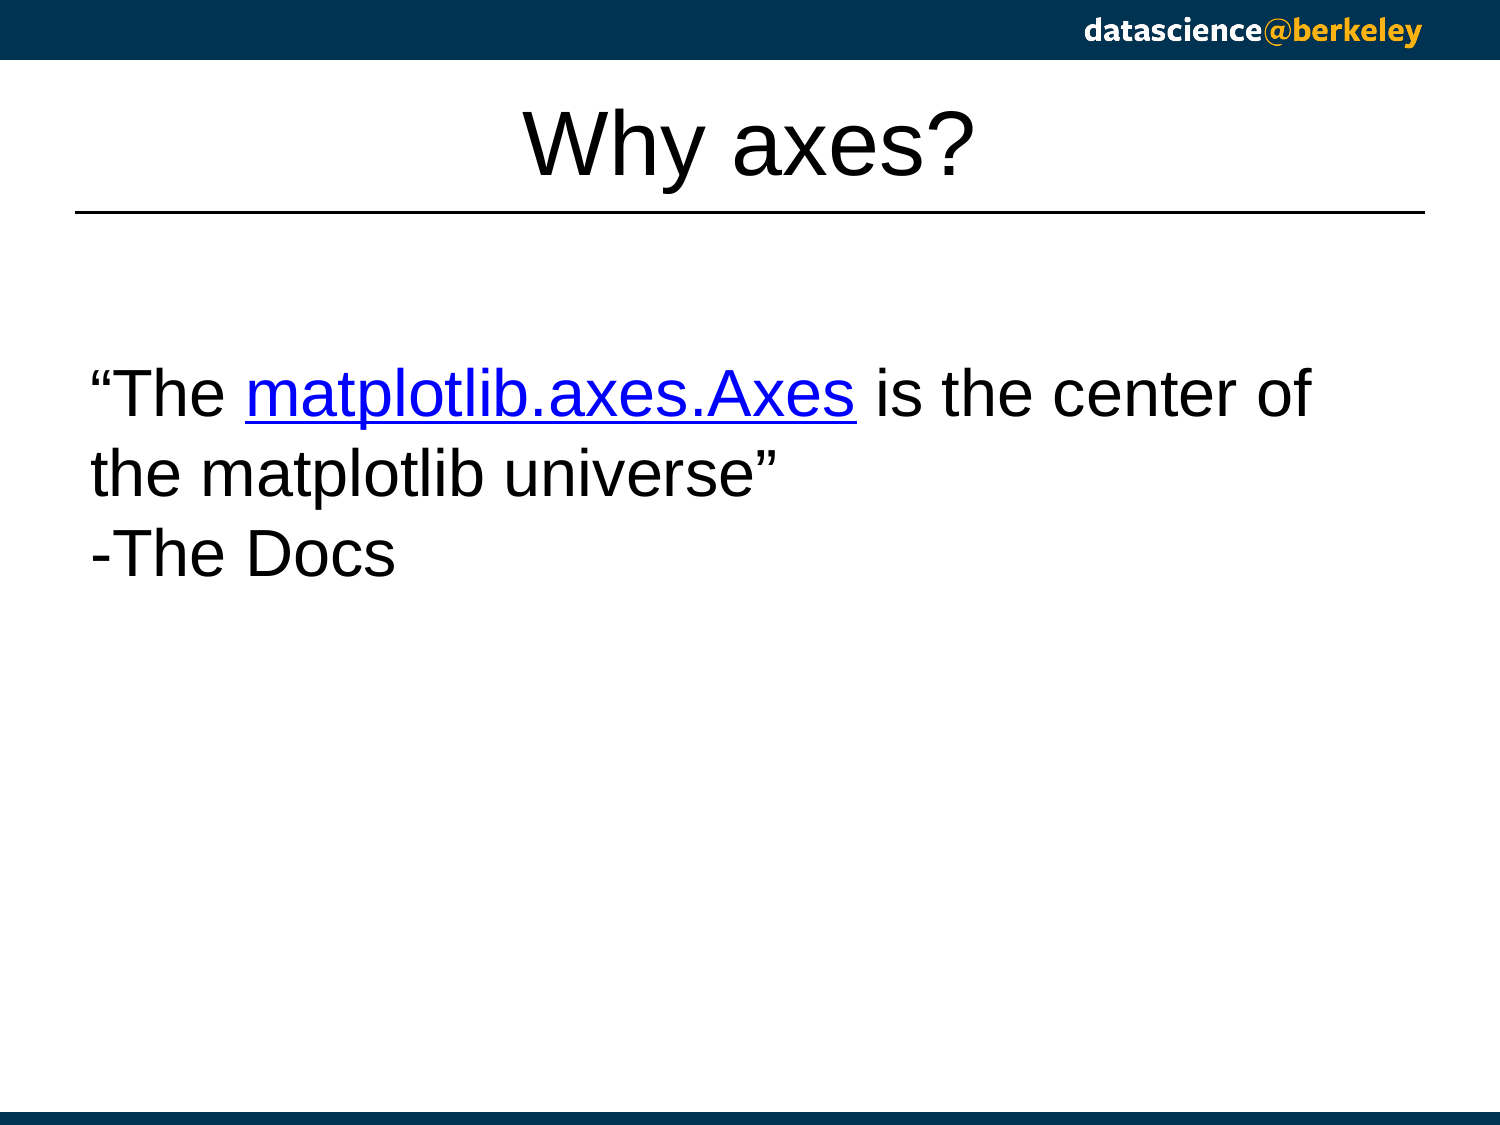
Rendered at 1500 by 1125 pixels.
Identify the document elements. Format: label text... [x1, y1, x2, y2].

picture [1079, 10, 1431, 52]
title Why axes? [75, 45, 1425, 233]
list “The matplotlib.axes.Axes is the center of the matplotlib universe” -The Docs [75, 262, 1425, 1005]
